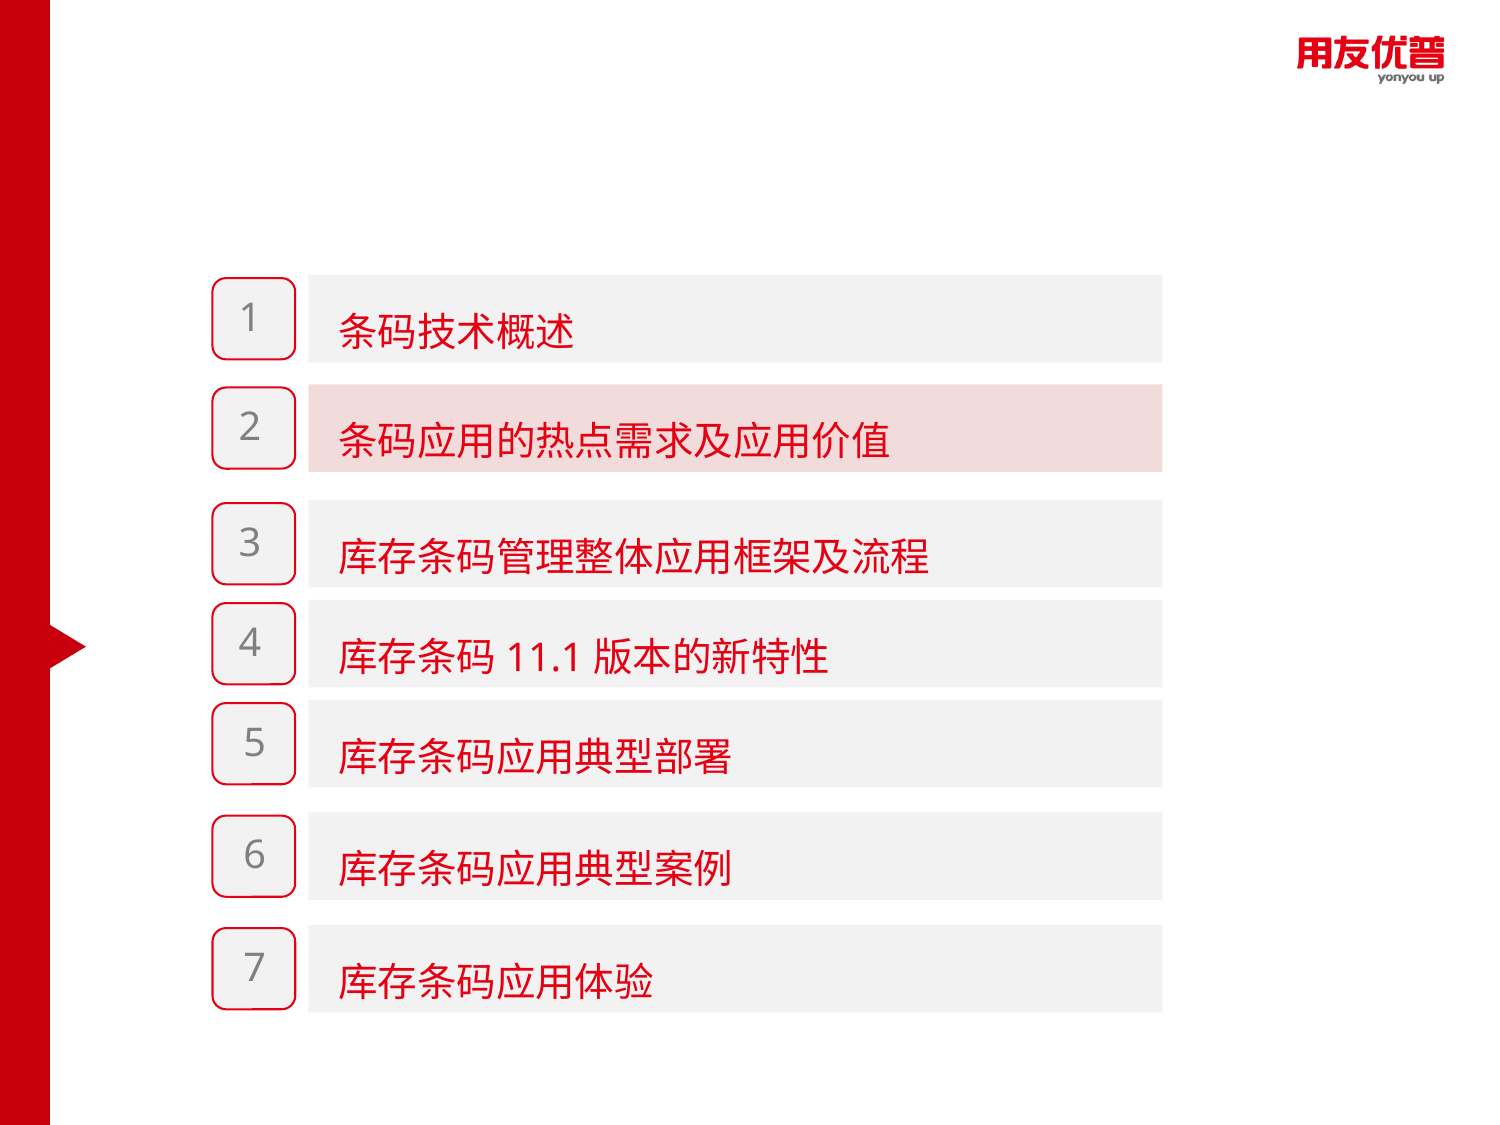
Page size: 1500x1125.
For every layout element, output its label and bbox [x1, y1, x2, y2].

picture [1279, 24, 1463, 95]
text_box [212, 384, 1163, 473]
text_box [47, 623, 89, 671]
text_box [212, 599, 1163, 688]
text_box [212, 274, 1163, 363]
text_box [212, 699, 1163, 788]
text_box [212, 499, 1163, 588]
text_box [0, 0, 52, 1125]
text_box [212, 812, 1163, 901]
text_box [212, 924, 1163, 1013]
